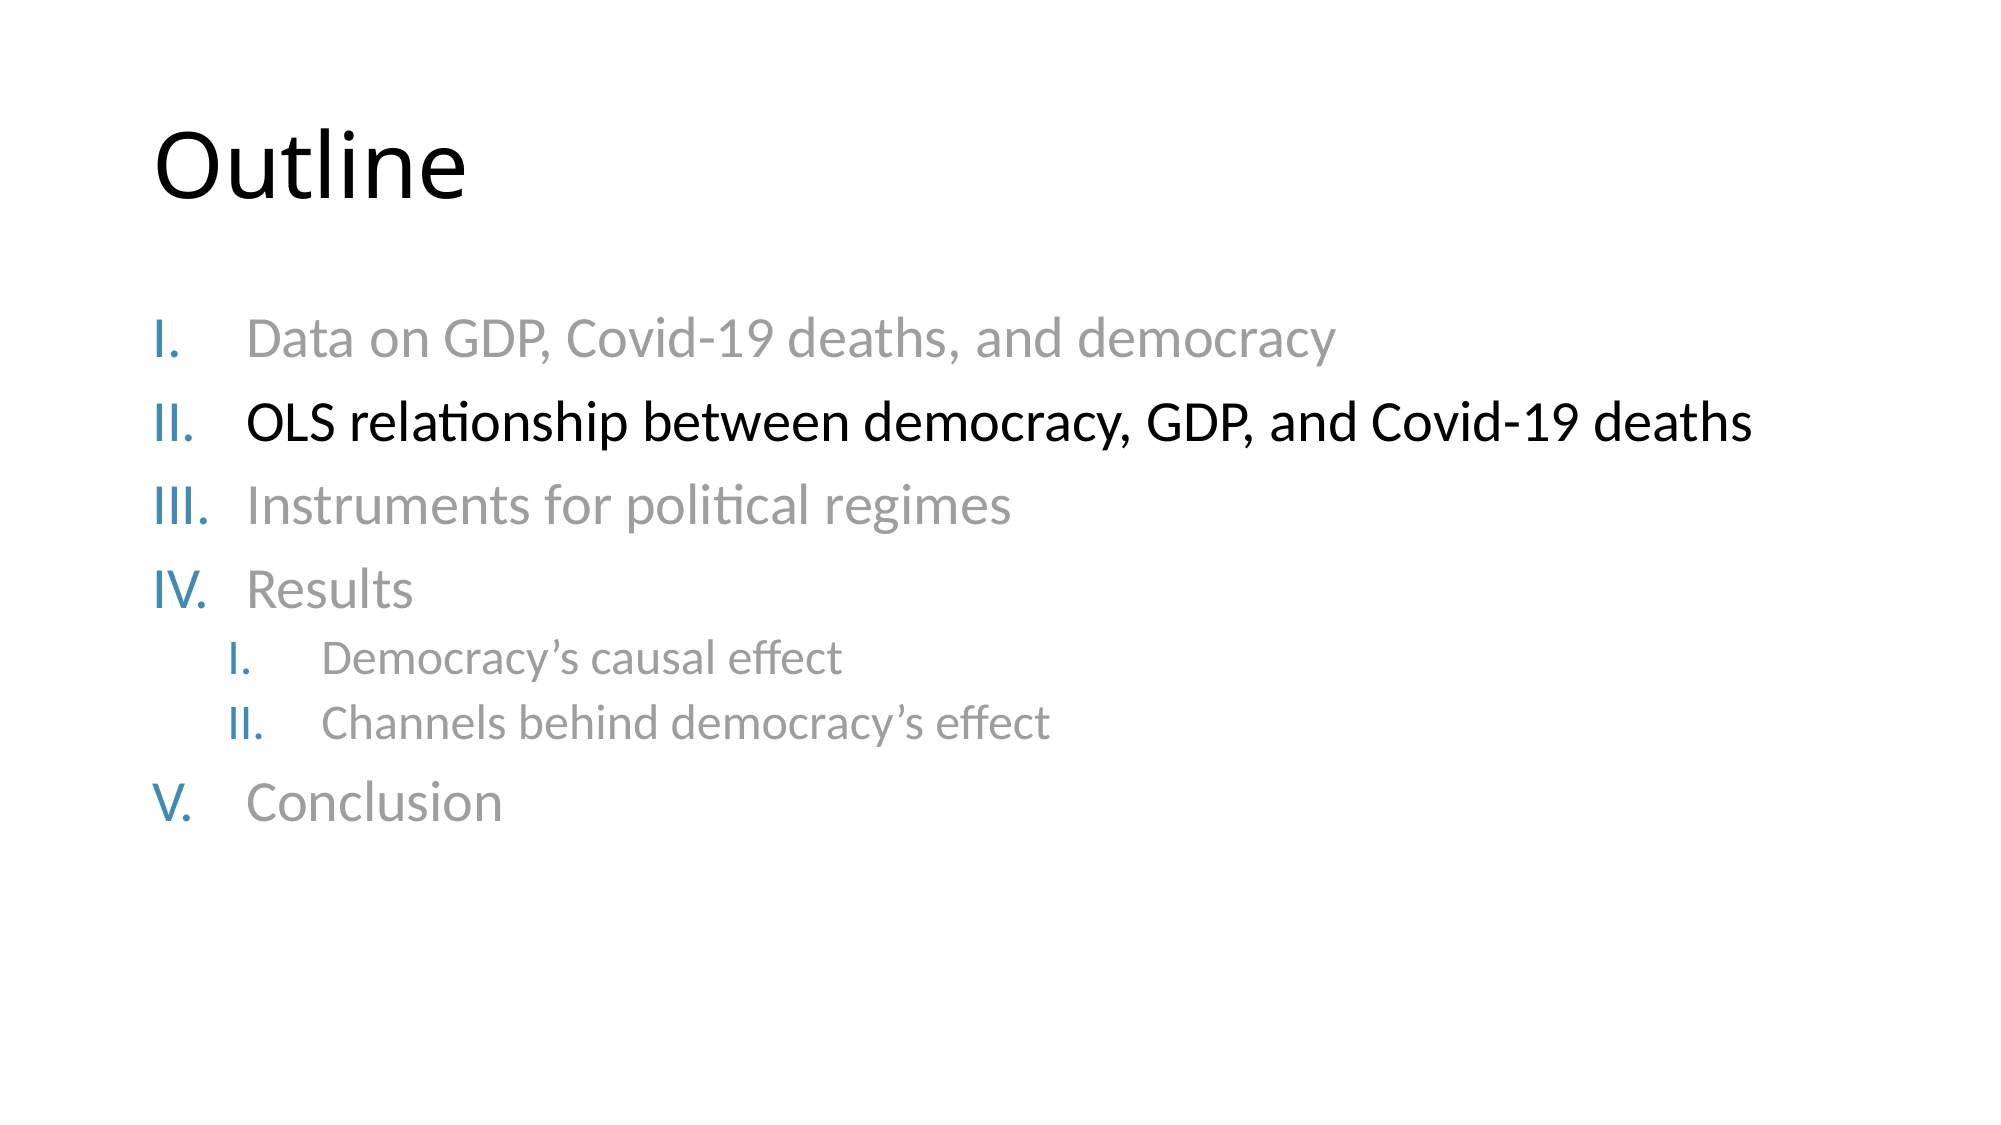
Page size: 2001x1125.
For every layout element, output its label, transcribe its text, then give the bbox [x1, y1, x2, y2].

title Outline [137, 59, 1863, 278]
list Data on GDP, Covid-19 deaths, and democracy OLS relationship between democracy, GDP, and Covid-19 deaths Instruments for political regimes Results Democracy’s causal effect Channels behind democracy’s effect Conclusion [137, 299, 1863, 1014]
